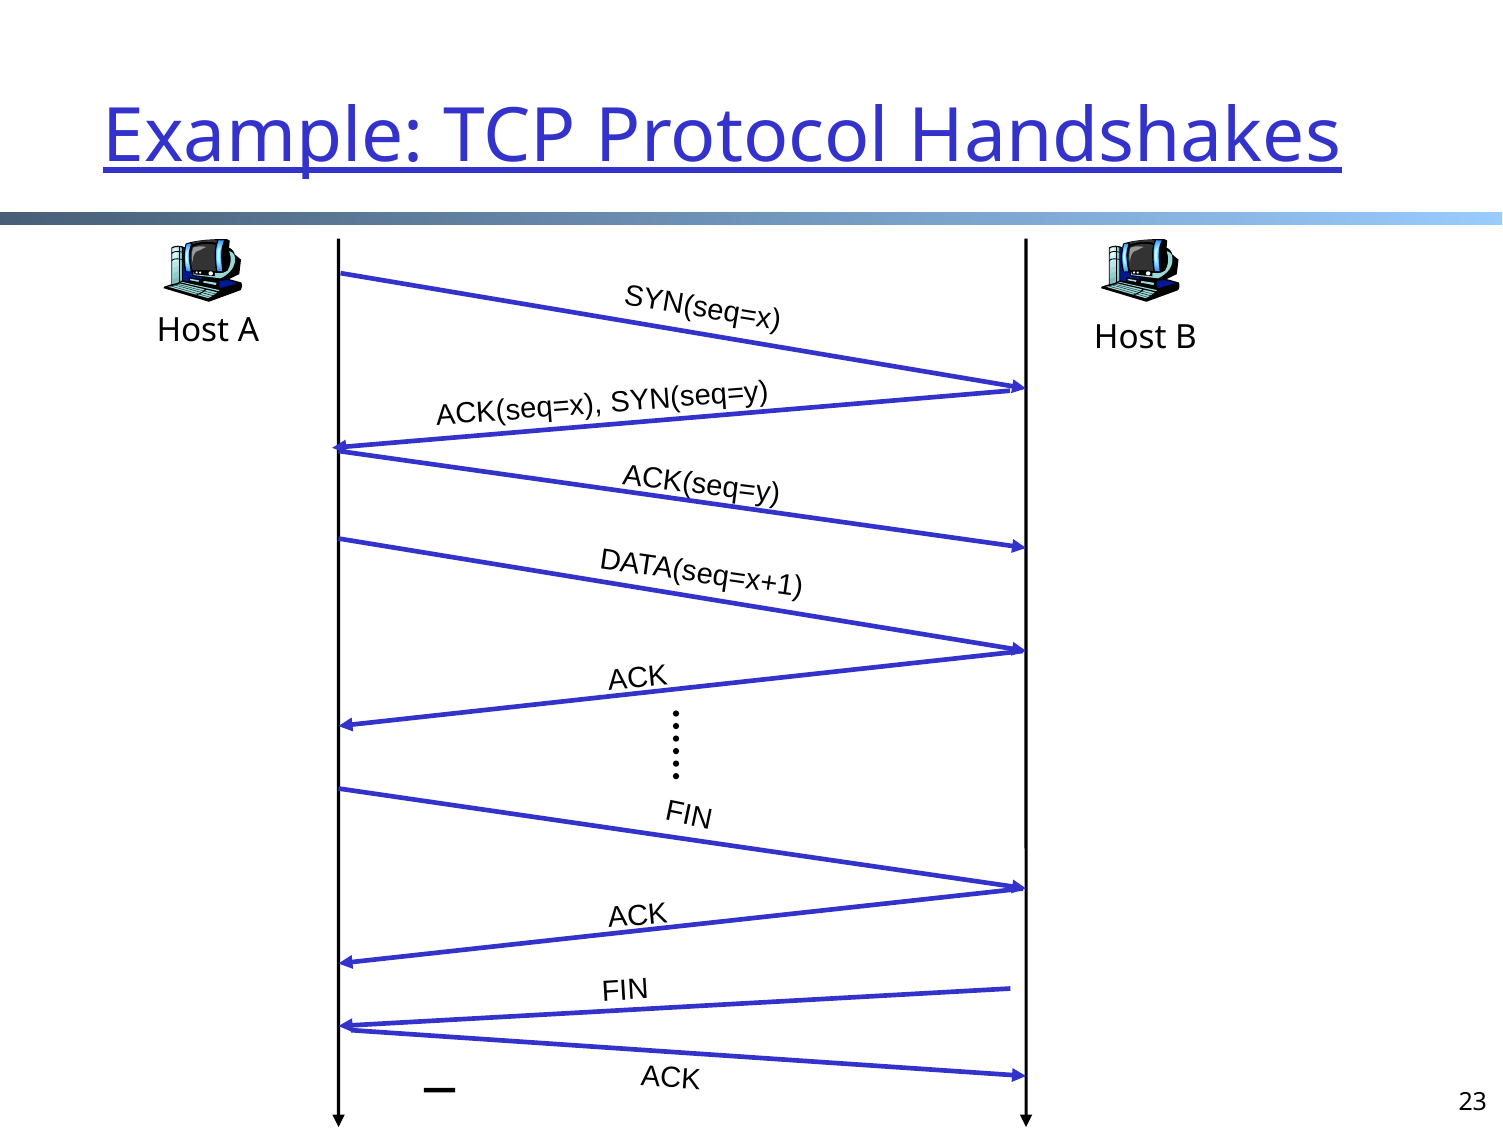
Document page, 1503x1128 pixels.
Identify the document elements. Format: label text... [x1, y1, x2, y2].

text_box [338, 538, 1027, 727]
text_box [338, 788, 1027, 1102]
text_box Host A [141, 301, 245, 356]
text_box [1100, 238, 1181, 302]
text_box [163, 238, 244, 302]
text_box [332, 1108, 345, 1128]
title Example: TCP Protocol Handshakes [87, 37, 1414, 226]
text_box Host B [1079, 308, 1212, 363]
text_box [1019, 1108, 1033, 1128]
slide_number 23 [1151, 1051, 1503, 1128]
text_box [250, 272, 1027, 549]
